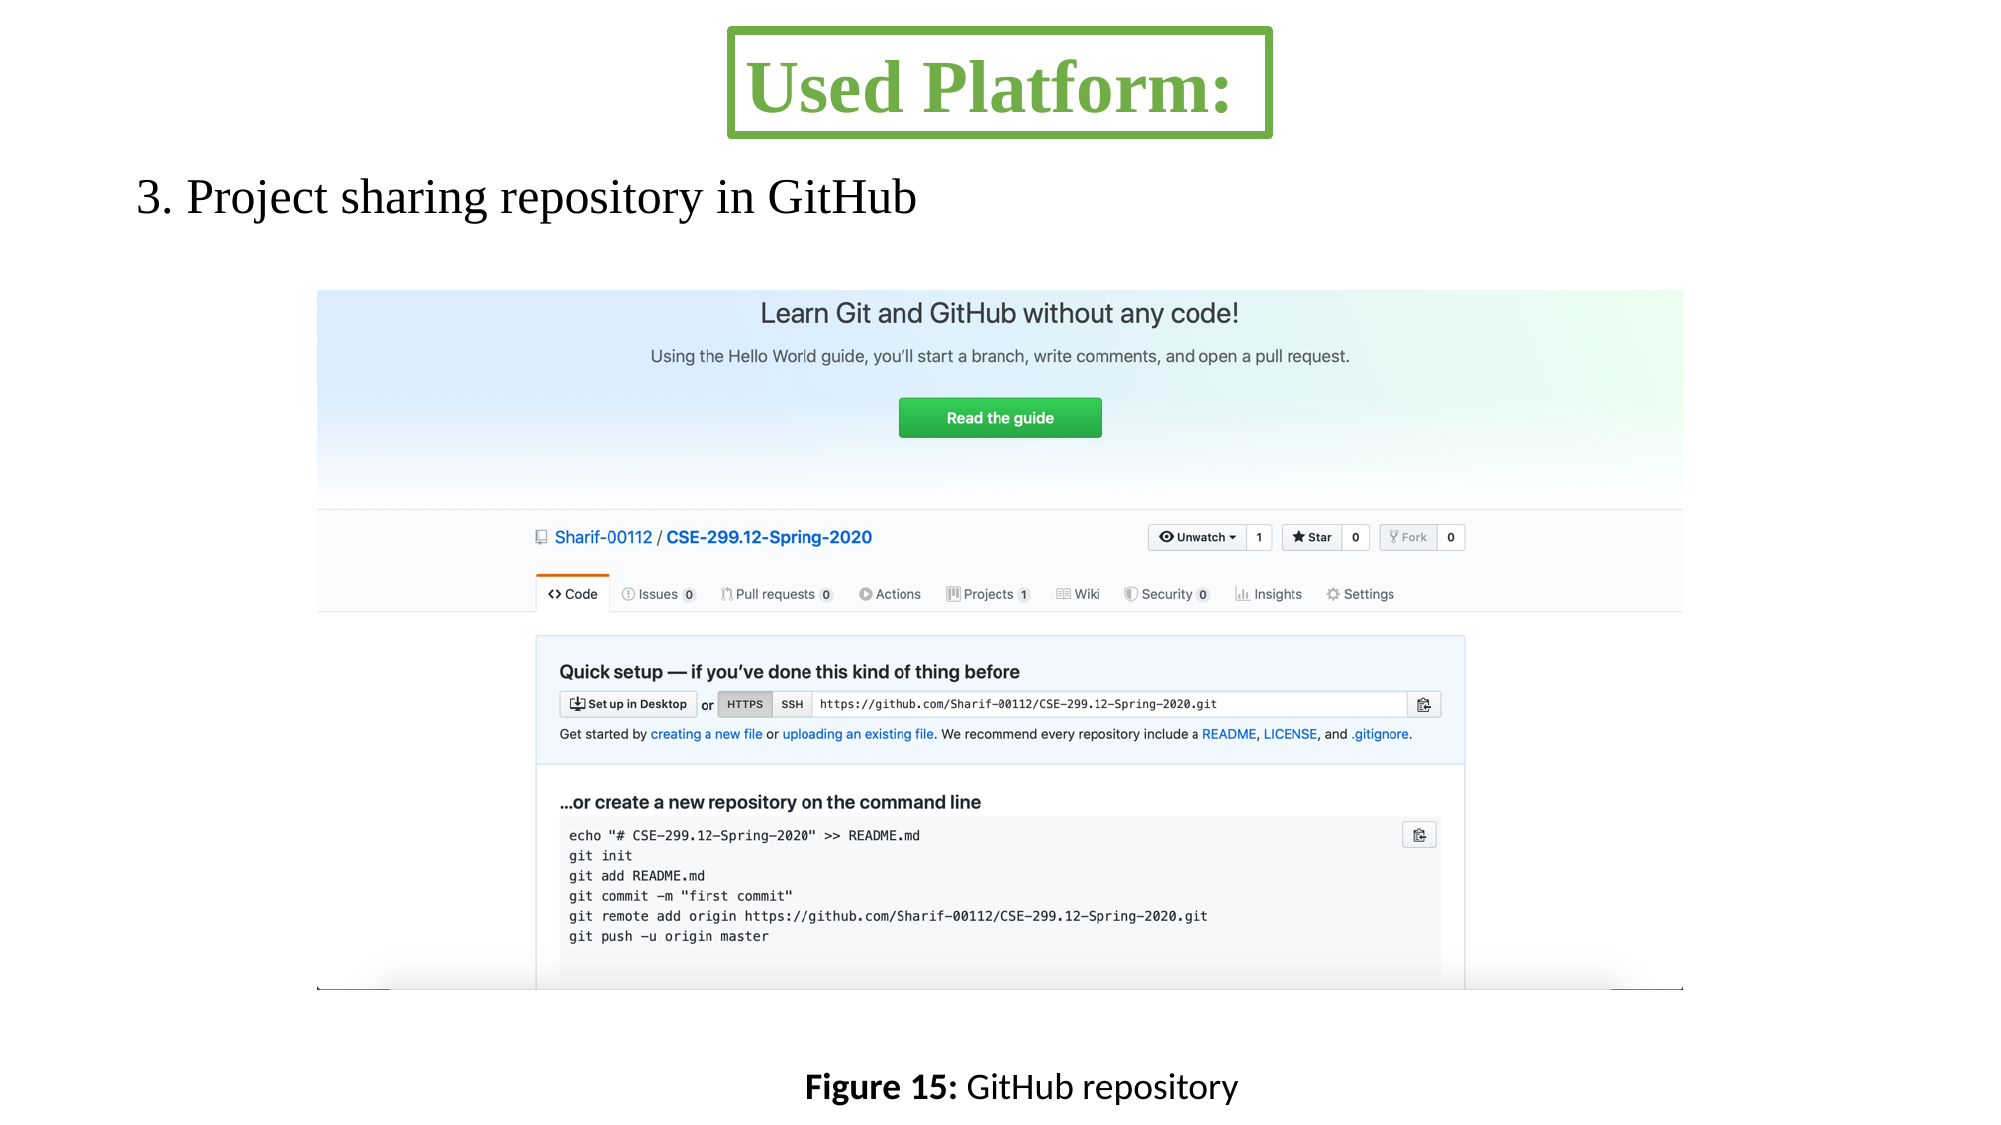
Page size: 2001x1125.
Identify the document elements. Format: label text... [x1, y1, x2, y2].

text_box 3. Project sharing repository in GitHub [121, 146, 1921, 231]
picture [317, 290, 1683, 990]
text_box Figure 15: GitHub repository [790, 1054, 1254, 1115]
text_box Used Platform: [730, 30, 1269, 136]
